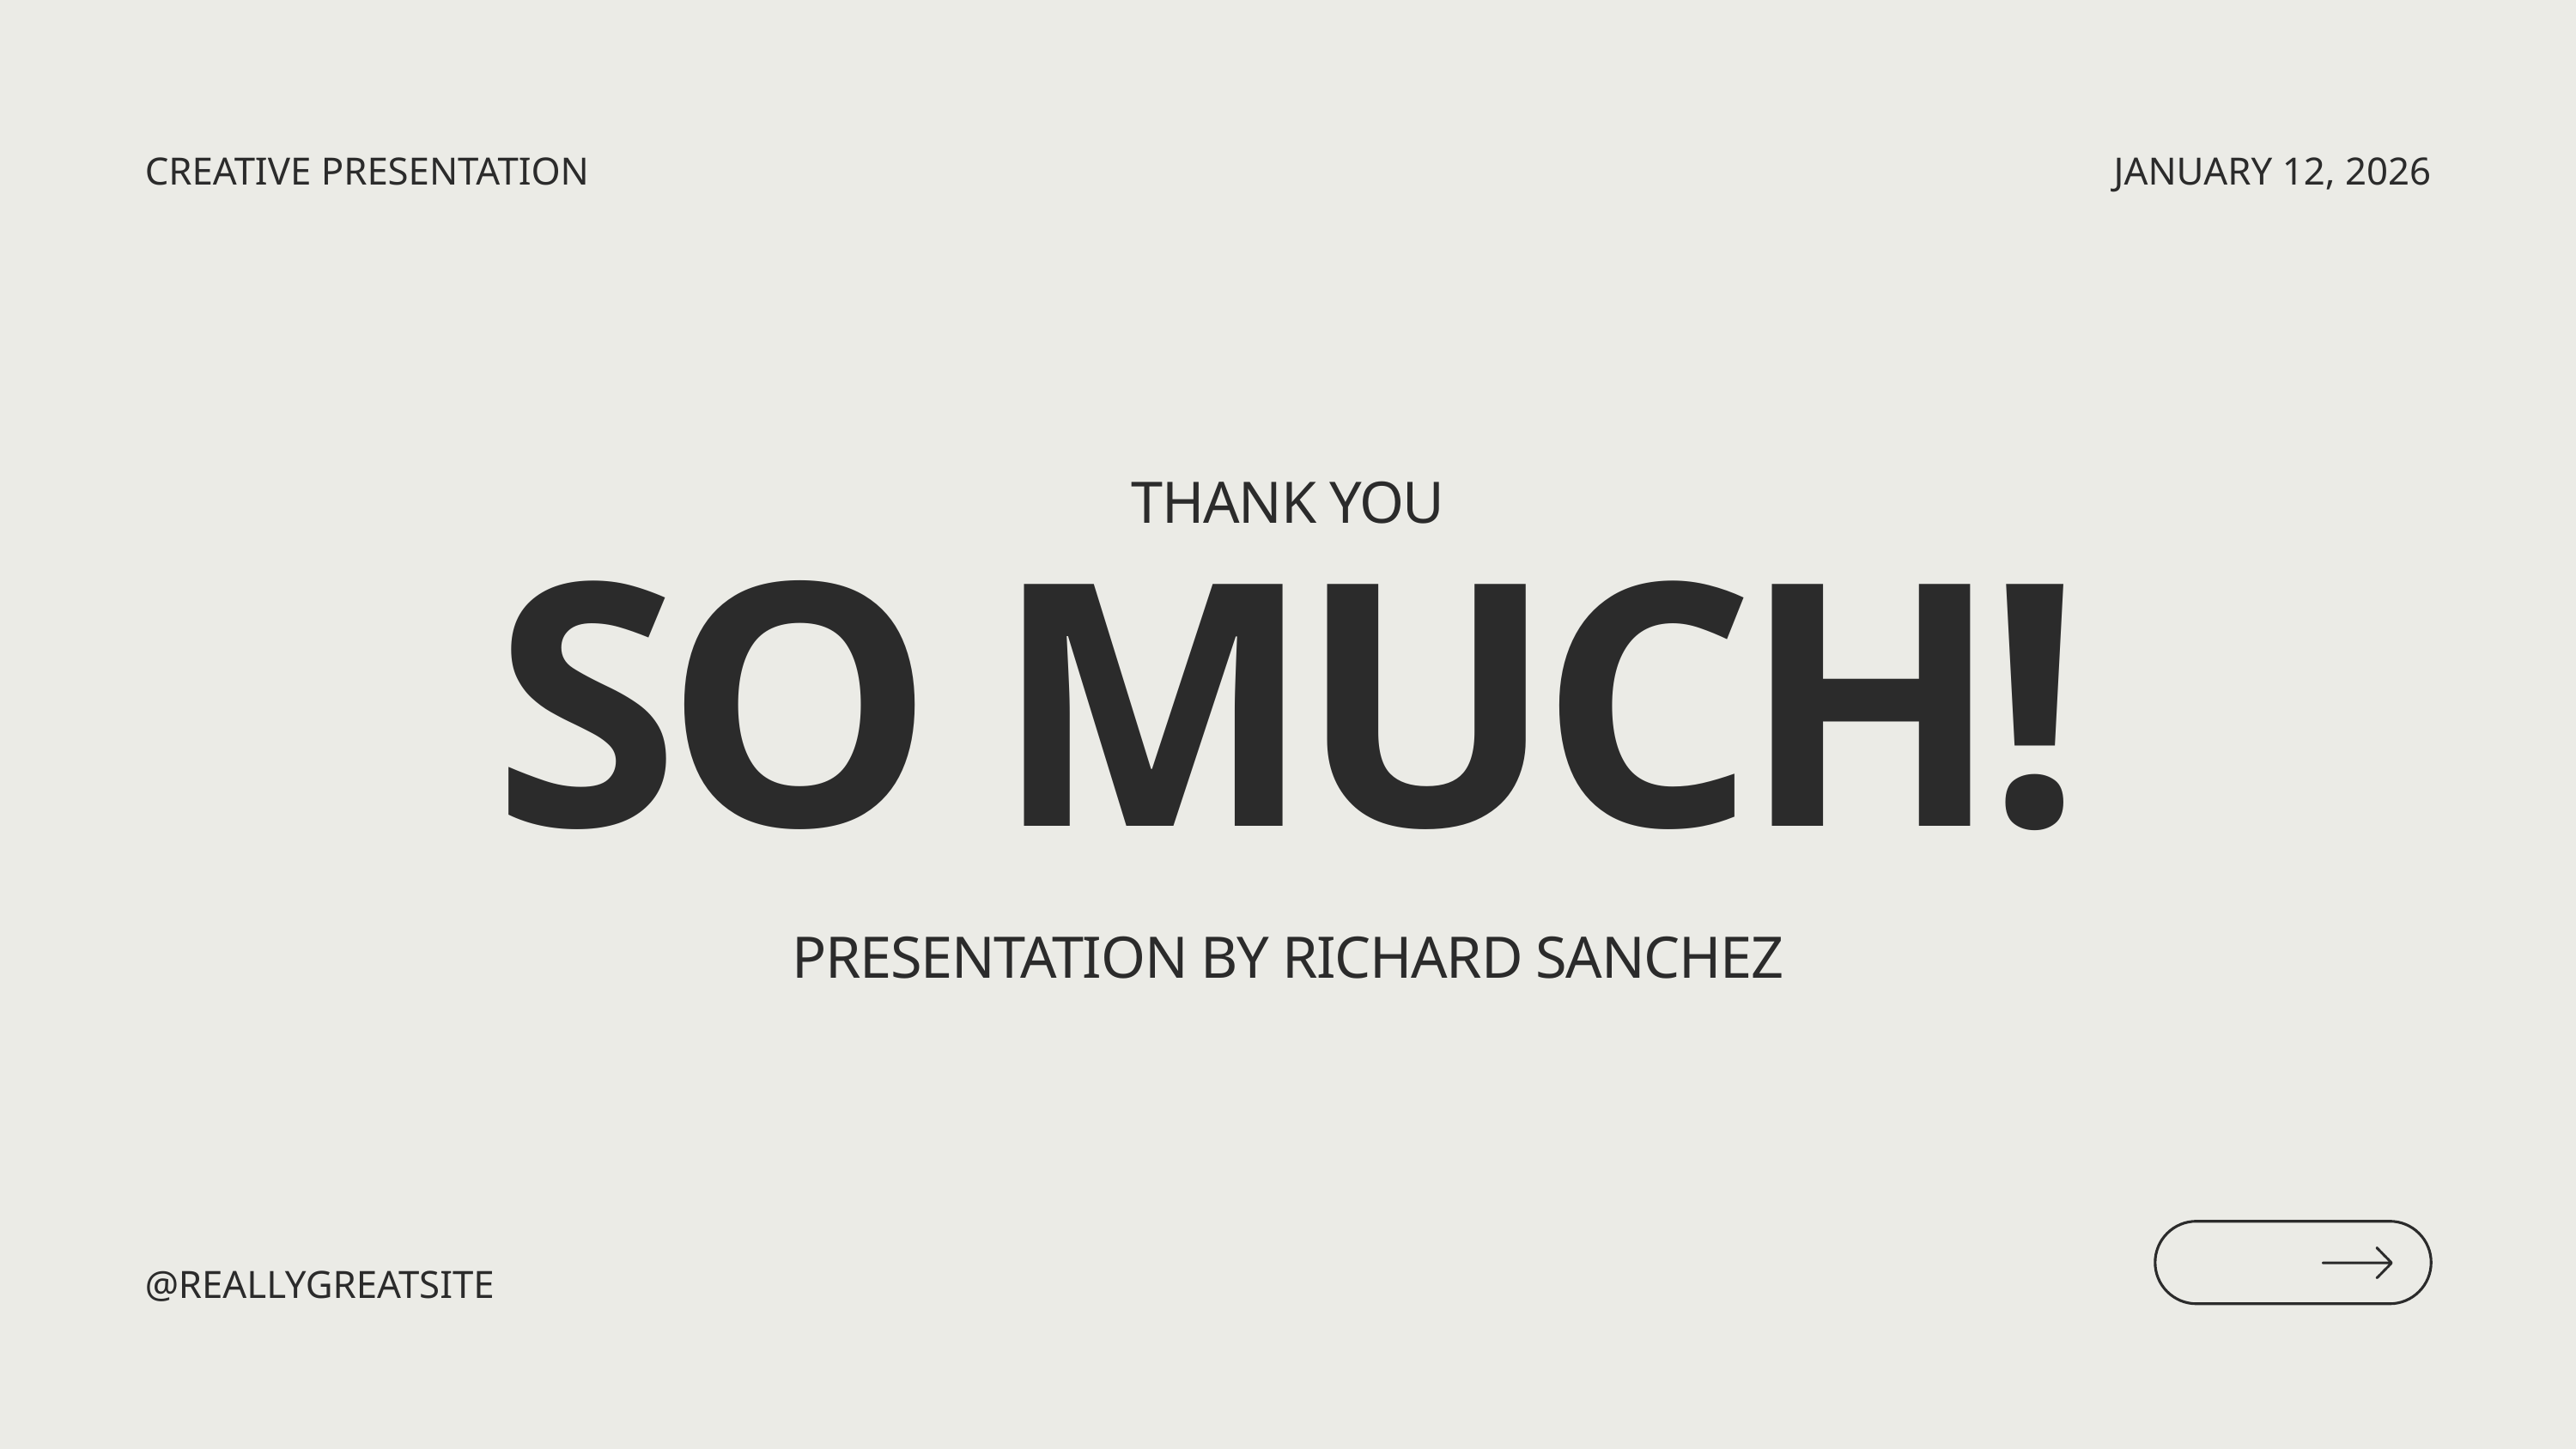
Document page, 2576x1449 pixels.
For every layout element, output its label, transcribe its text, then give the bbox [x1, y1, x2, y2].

text_box JANUARY 12, 2026 [1922, 139, 2432, 192]
text_box THANK YOU [1074, 455, 1502, 536]
text_box @REALLYGREATSITE [144, 1253, 654, 1307]
text_box SO MUCH! [144, 629, 2432, 894]
text_box PRESENTATION BY RICHARD SANCHEZ [615, 909, 1961, 990]
text_box CREATIVE PRESENTATION [144, 139, 673, 192]
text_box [2154, 1221, 2432, 1304]
